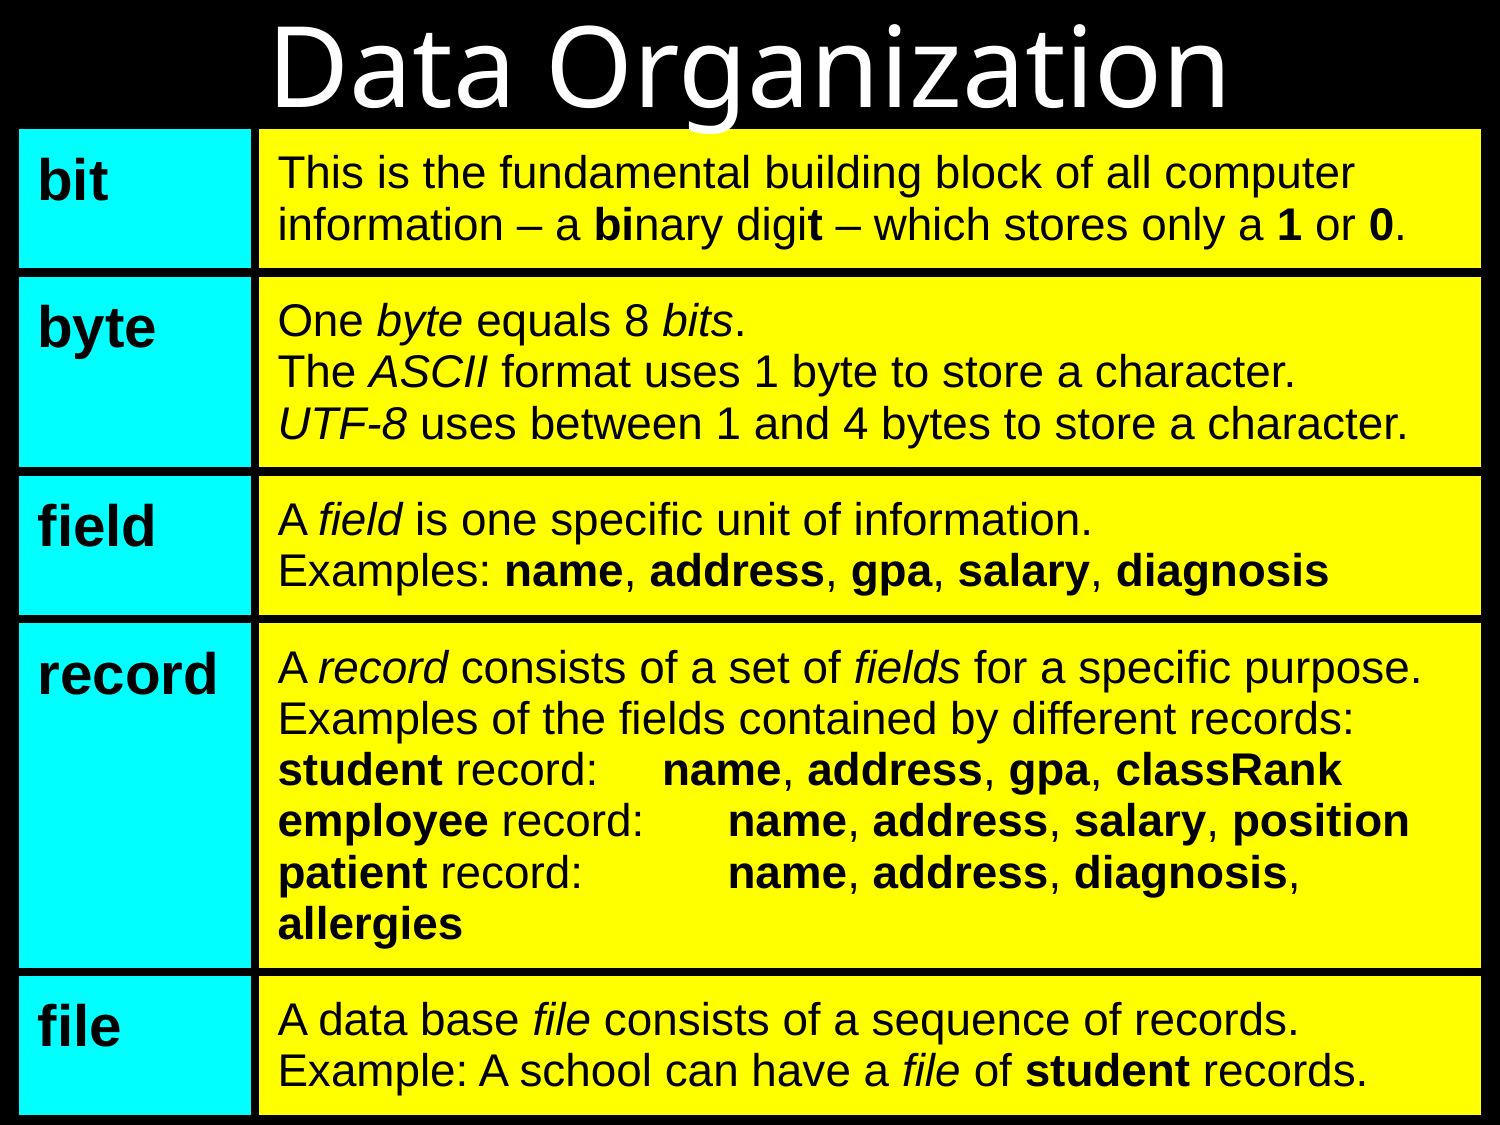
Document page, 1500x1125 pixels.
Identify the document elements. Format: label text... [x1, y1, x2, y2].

table_cell A field is one specific unit of information. Examples: name, address, gpa, salary, diagnosis [259, 476, 1481, 615]
table_header bit [19, 129, 251, 268]
table_cell field [19, 476, 251, 615]
table_cell record [19, 623, 251, 968]
table_cell byte [19, 277, 251, 467]
table_header This is the fundamental building block of all computer information – a binary digit – which stores only a 1 or 0. [259, 129, 1481, 268]
table_cell A record consists of a set of fields for a specific purpose. Examples of the fields contained by different records: student record: name, address, gpa, classRank employee record: name, address, salary, position patient record: name, address, diagnosis, allergies [259, 623, 1481, 968]
title Data Organization [0, 0, 1500, 125]
table_cell file [19, 976, 251, 1115]
table_cell A data base file consists of a sequence of records. Example: A school can have a file of student records. [259, 976, 1481, 1115]
table_cell One byte equals 8 bits. The ASCII format uses 1 byte to store a character. UTF-8 uses between 1 and 4 bytes to store a character. [259, 277, 1481, 467]
